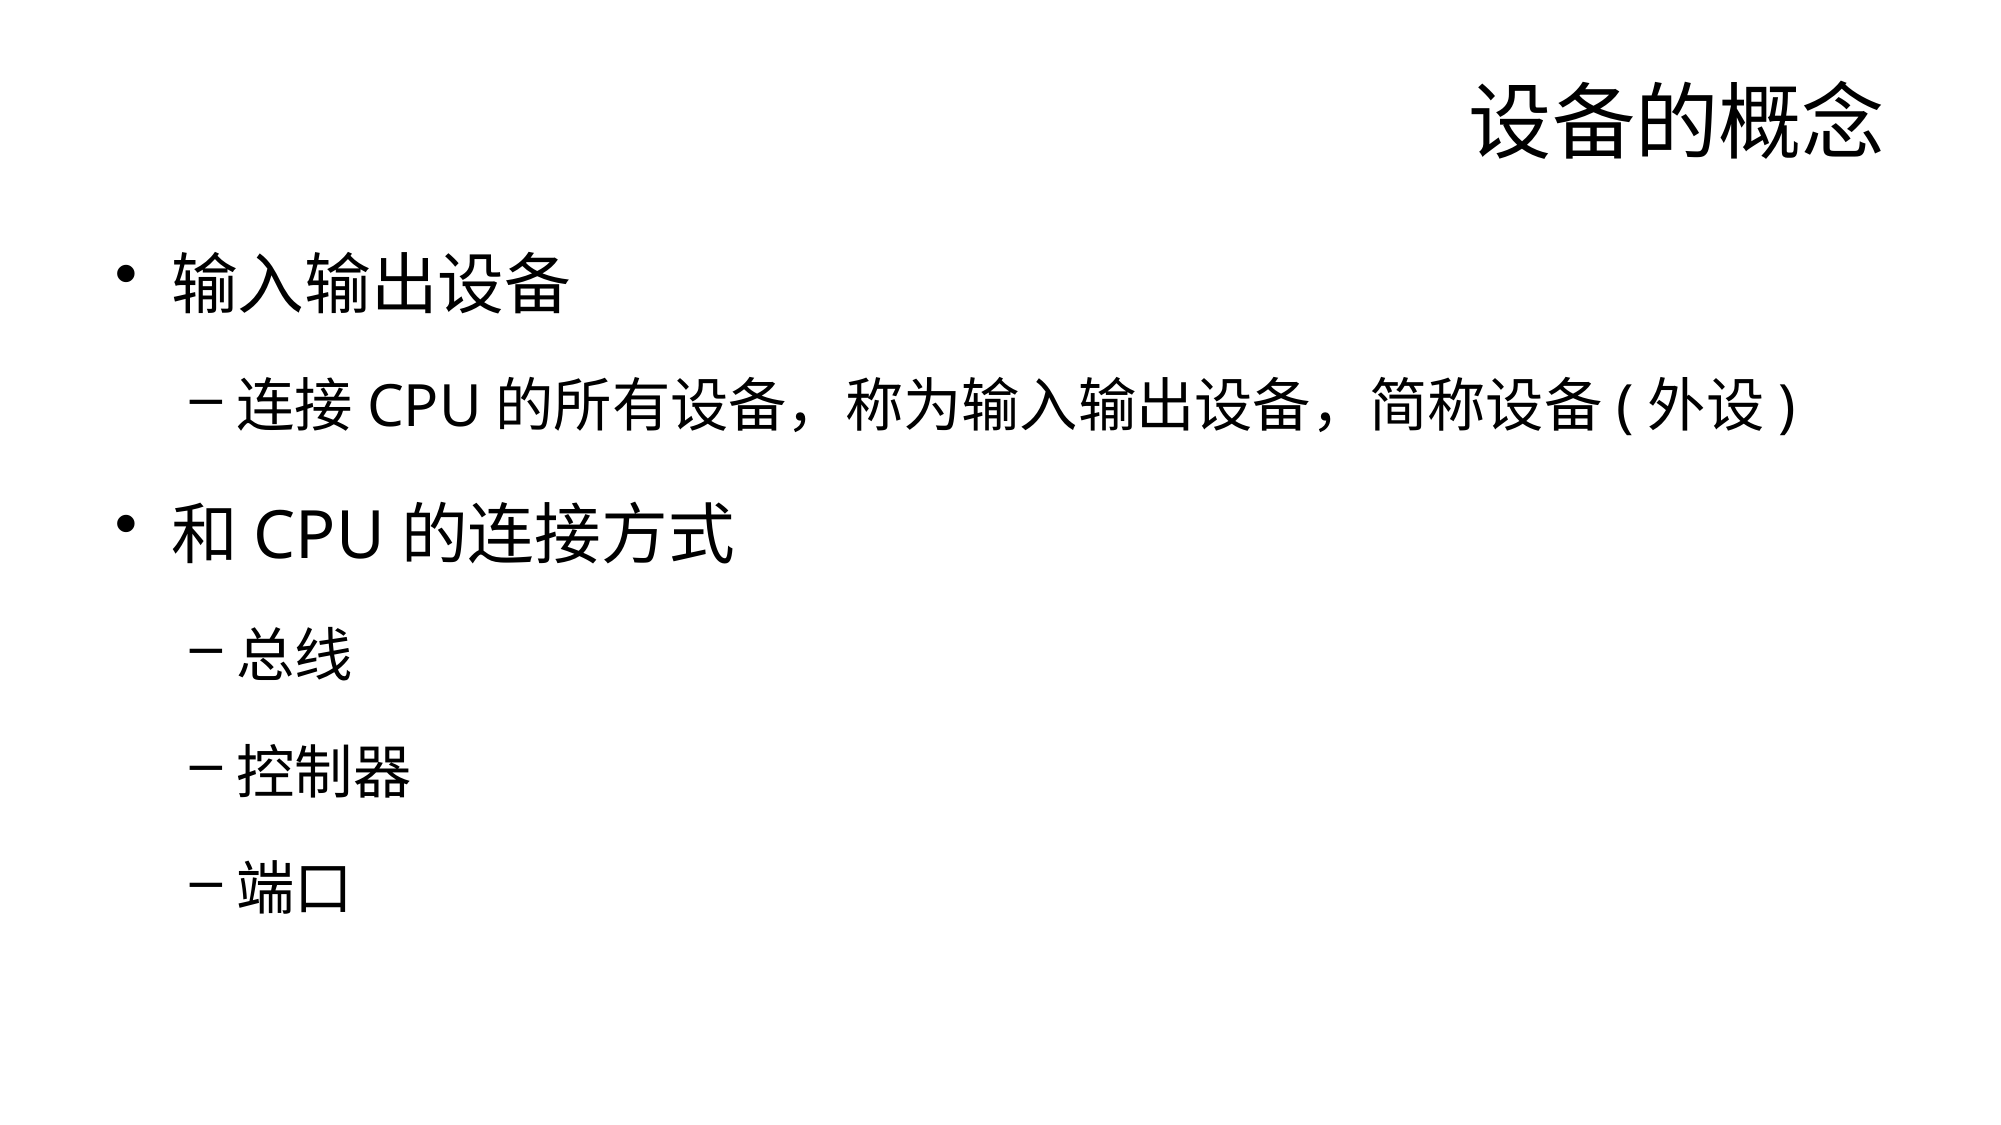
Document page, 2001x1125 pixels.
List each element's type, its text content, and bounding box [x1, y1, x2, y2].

list 输入输出设备 连接CPU的所有设备，称为输入输出设备，简称设备(外设) 和CPU的连接方式 总线 控制器 端口 [99, 193, 1901, 1006]
title 设备的概念 [99, 44, 1901, 193]
